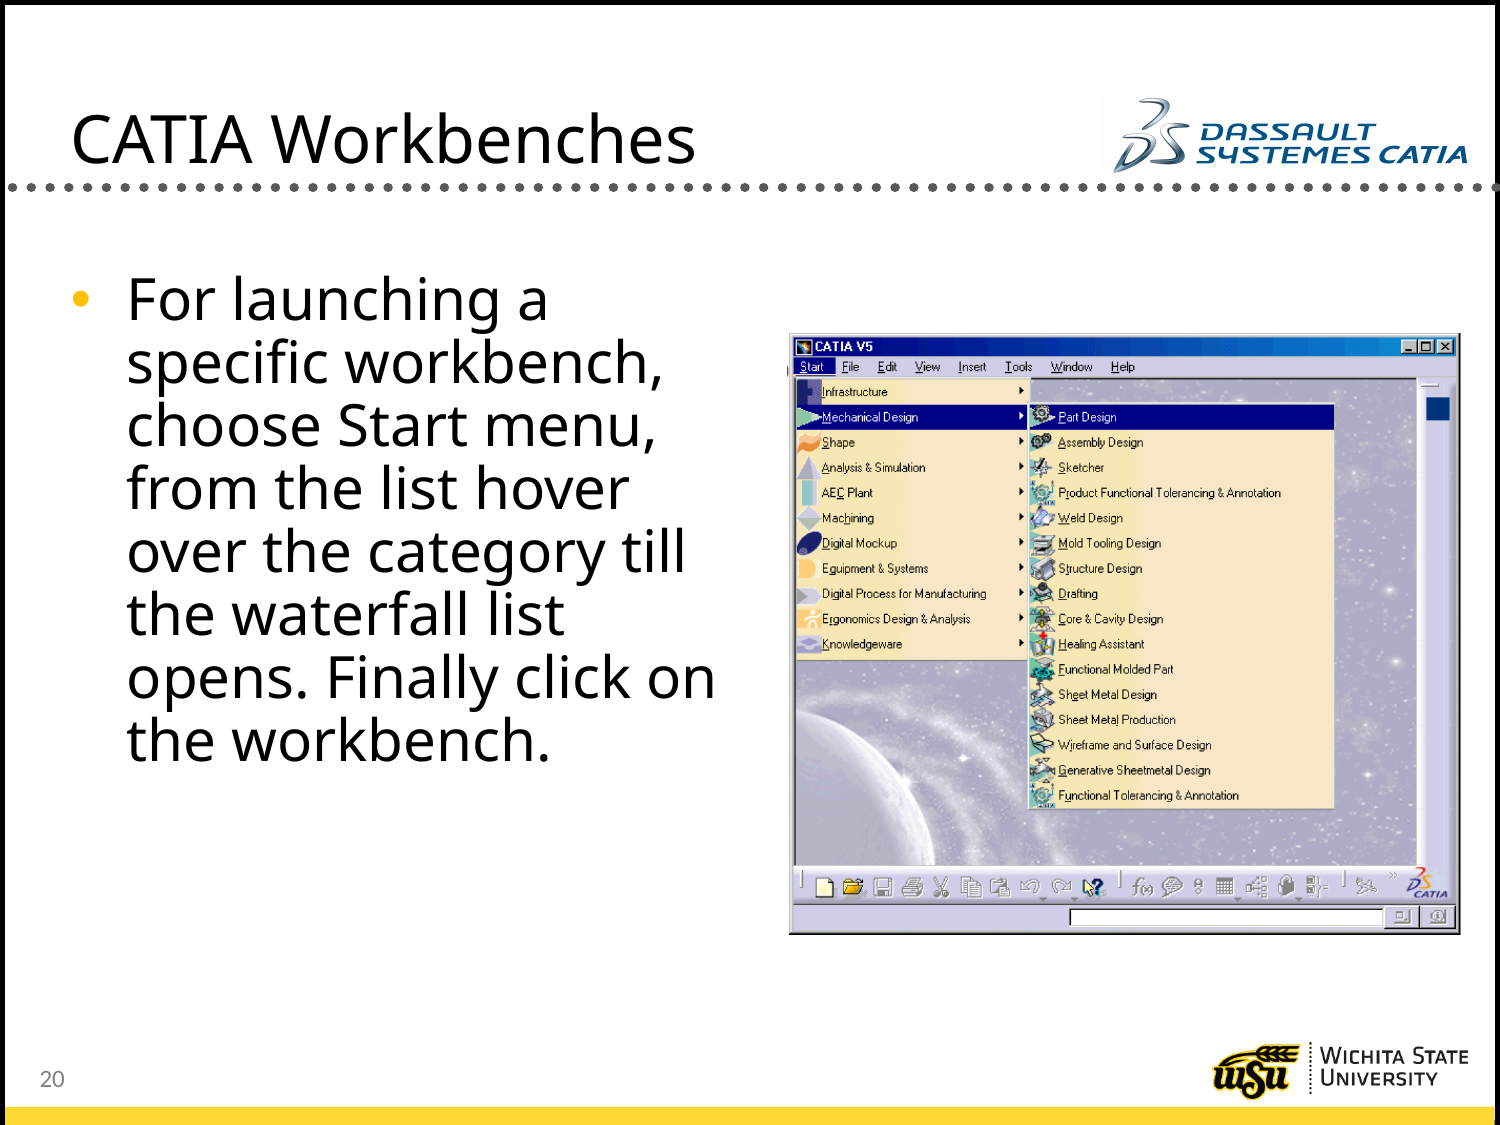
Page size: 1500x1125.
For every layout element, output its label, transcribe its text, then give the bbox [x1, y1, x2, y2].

title CATIA Workbenches [55, 44, 1451, 185]
picture [787, 331, 1463, 937]
list For launching a specific workbench, choose Start menu, from the list hover over the category till the waterfall list opens. Finally click on the workbench. [55, 262, 776, 1006]
picture [1099, 90, 1480, 175]
picture [1212, 1042, 1468, 1100]
